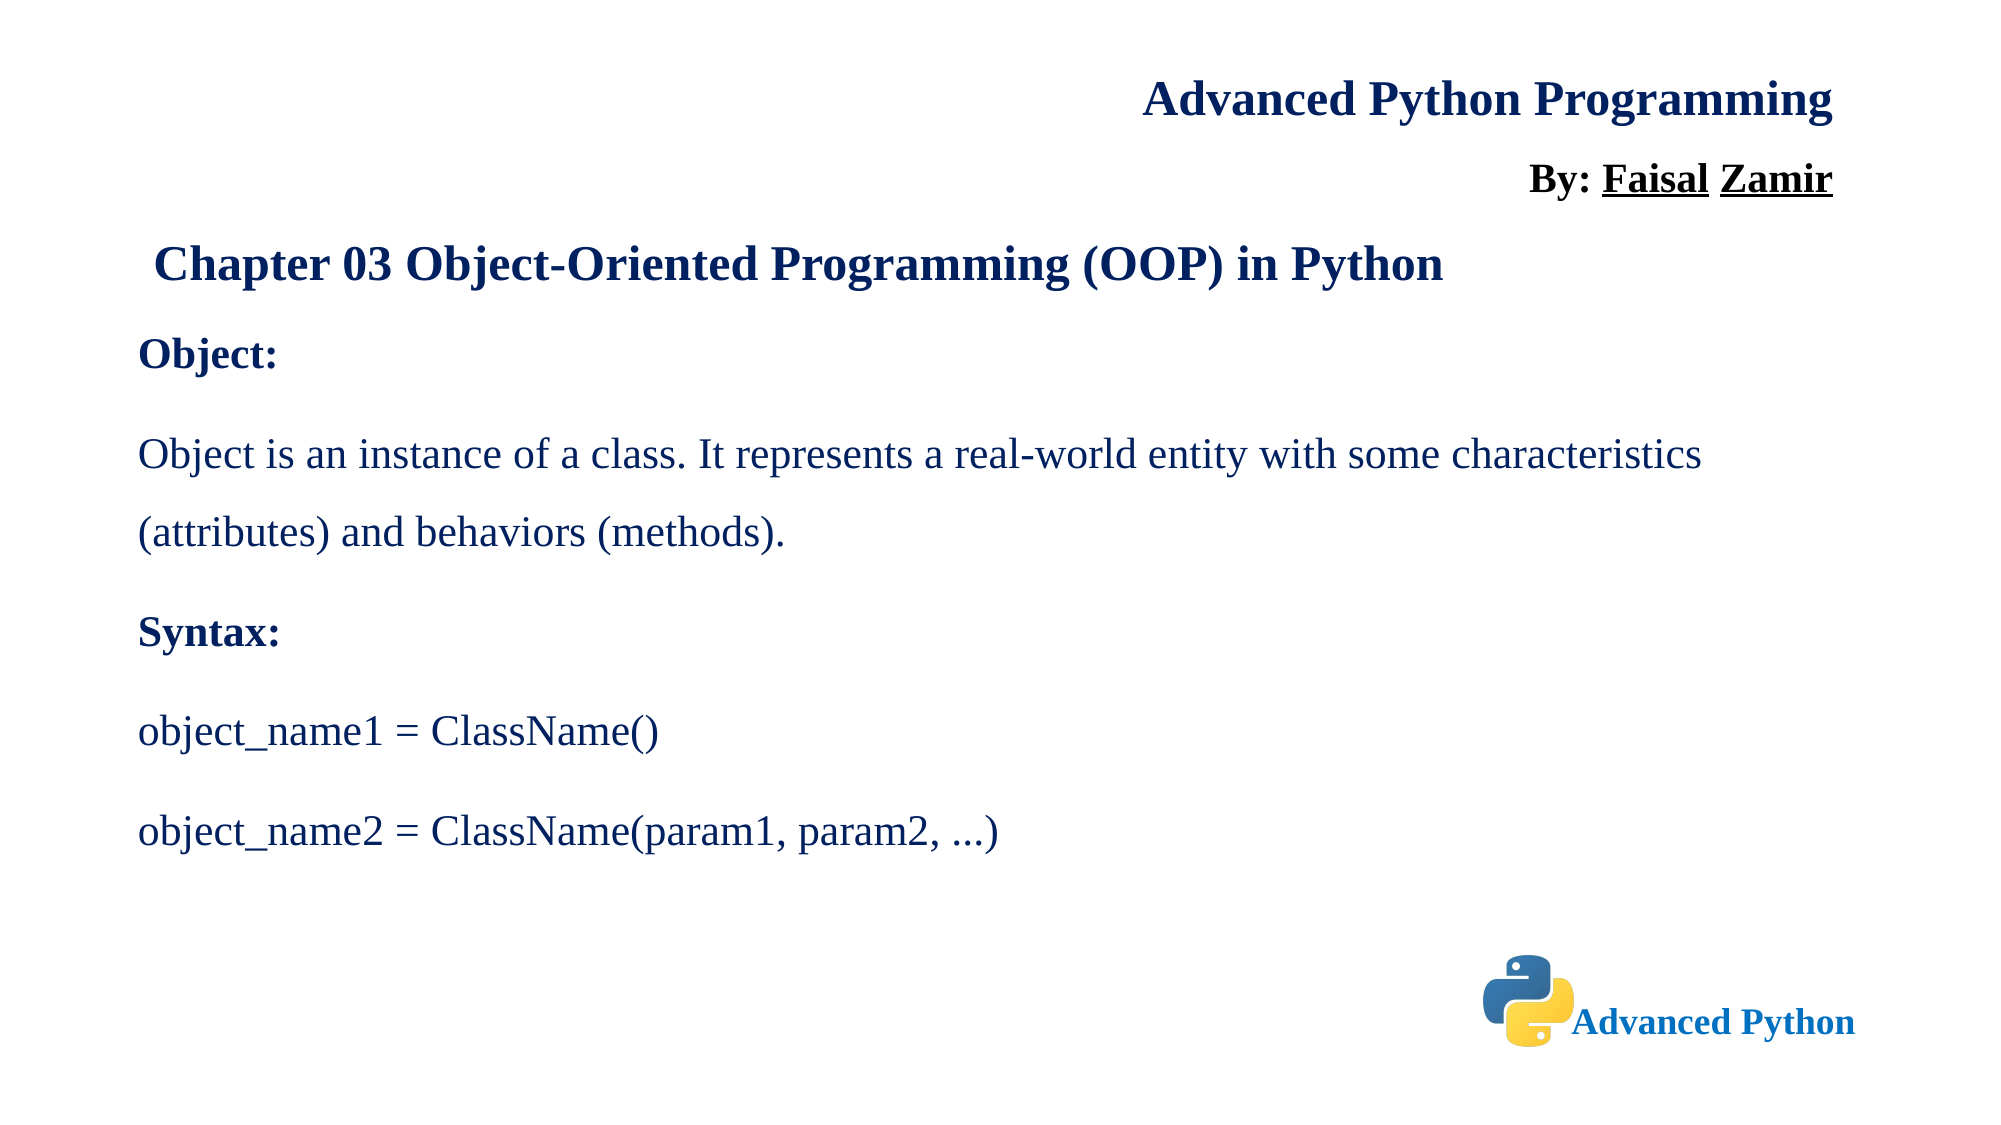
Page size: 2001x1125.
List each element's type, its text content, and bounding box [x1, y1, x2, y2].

list Object: Object is an instance of a class. It represents a real-world entity with some characteristics (attributes) and behaviors (methods). Syntax: object_name1 = ClassName() object_name2 = ClassName(param1, param2, ...) [122, 291, 1848, 1062]
picture [1483, 955, 1574, 1047]
text_box Advanced Python Programming By: Faisal Zamir Chapter 03 Object-Oriented Programming (OOP) in Python [138, 53, 1849, 273]
text_box Advanced Python [1465, 955, 1971, 1062]
